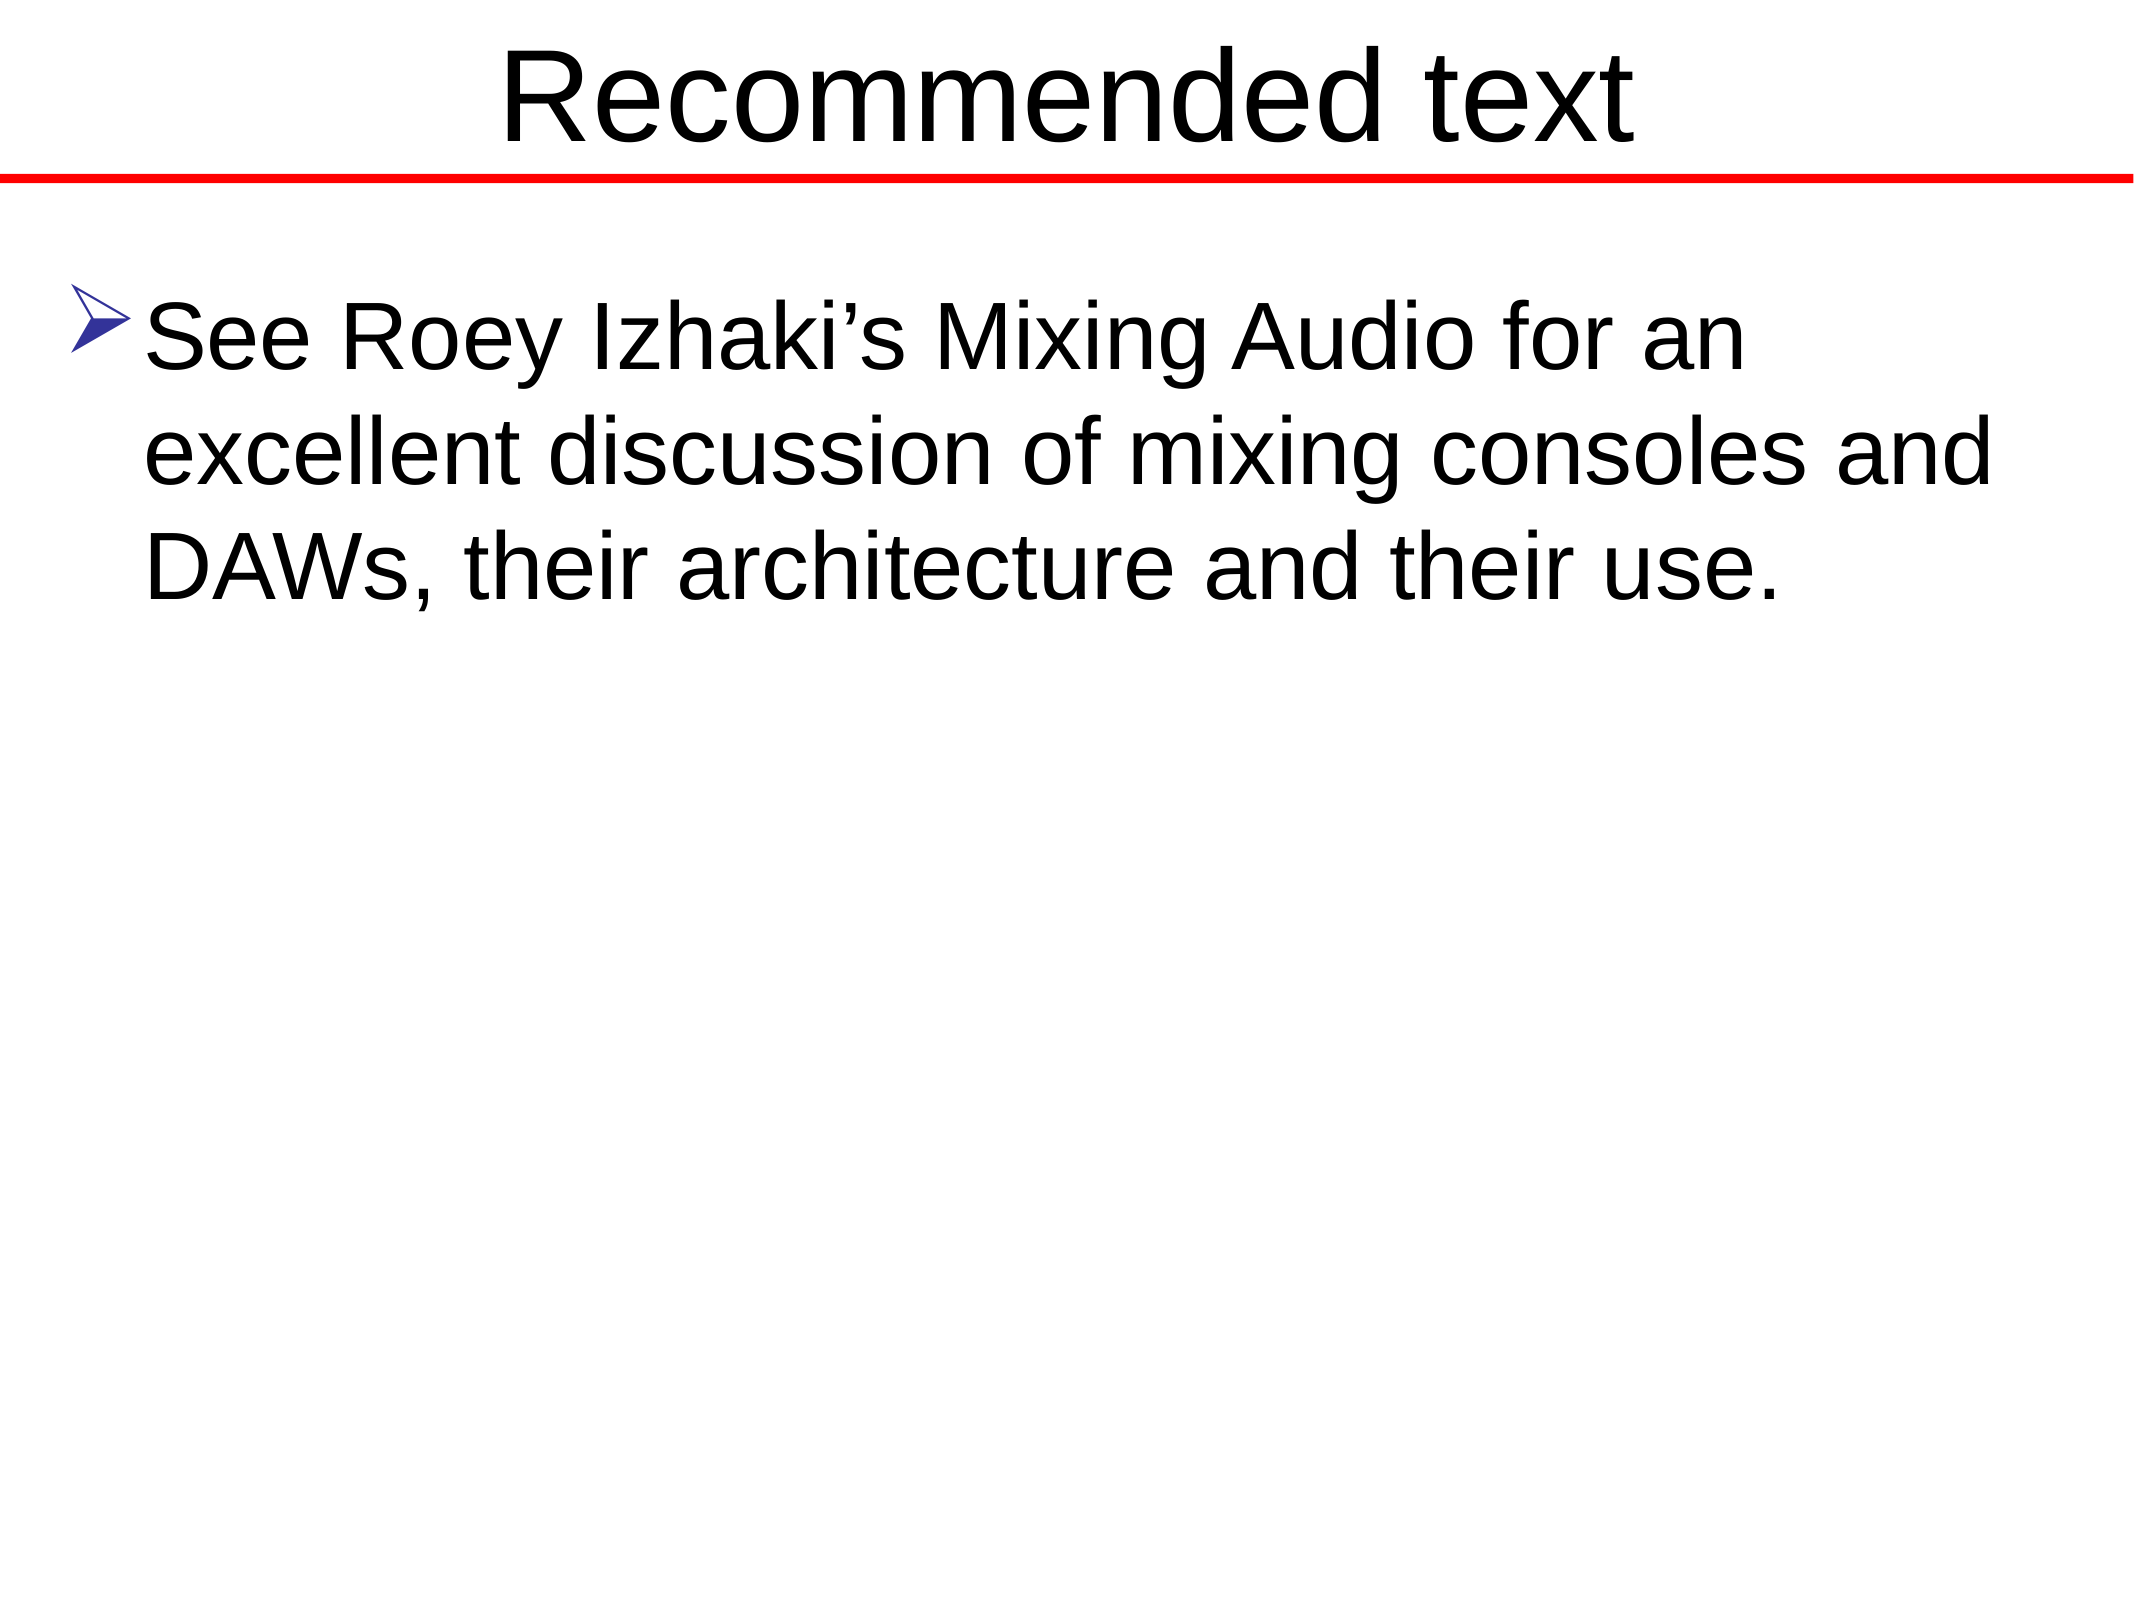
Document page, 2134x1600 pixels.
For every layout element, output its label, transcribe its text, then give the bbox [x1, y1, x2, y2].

title Recommended text [0, 0, 2134, 179]
list See Roey Izhaki’s Mixing Audio for an excellent discussion of mixing consoles and DAWs, their architecture and their use. [41, 262, 2092, 1557]
